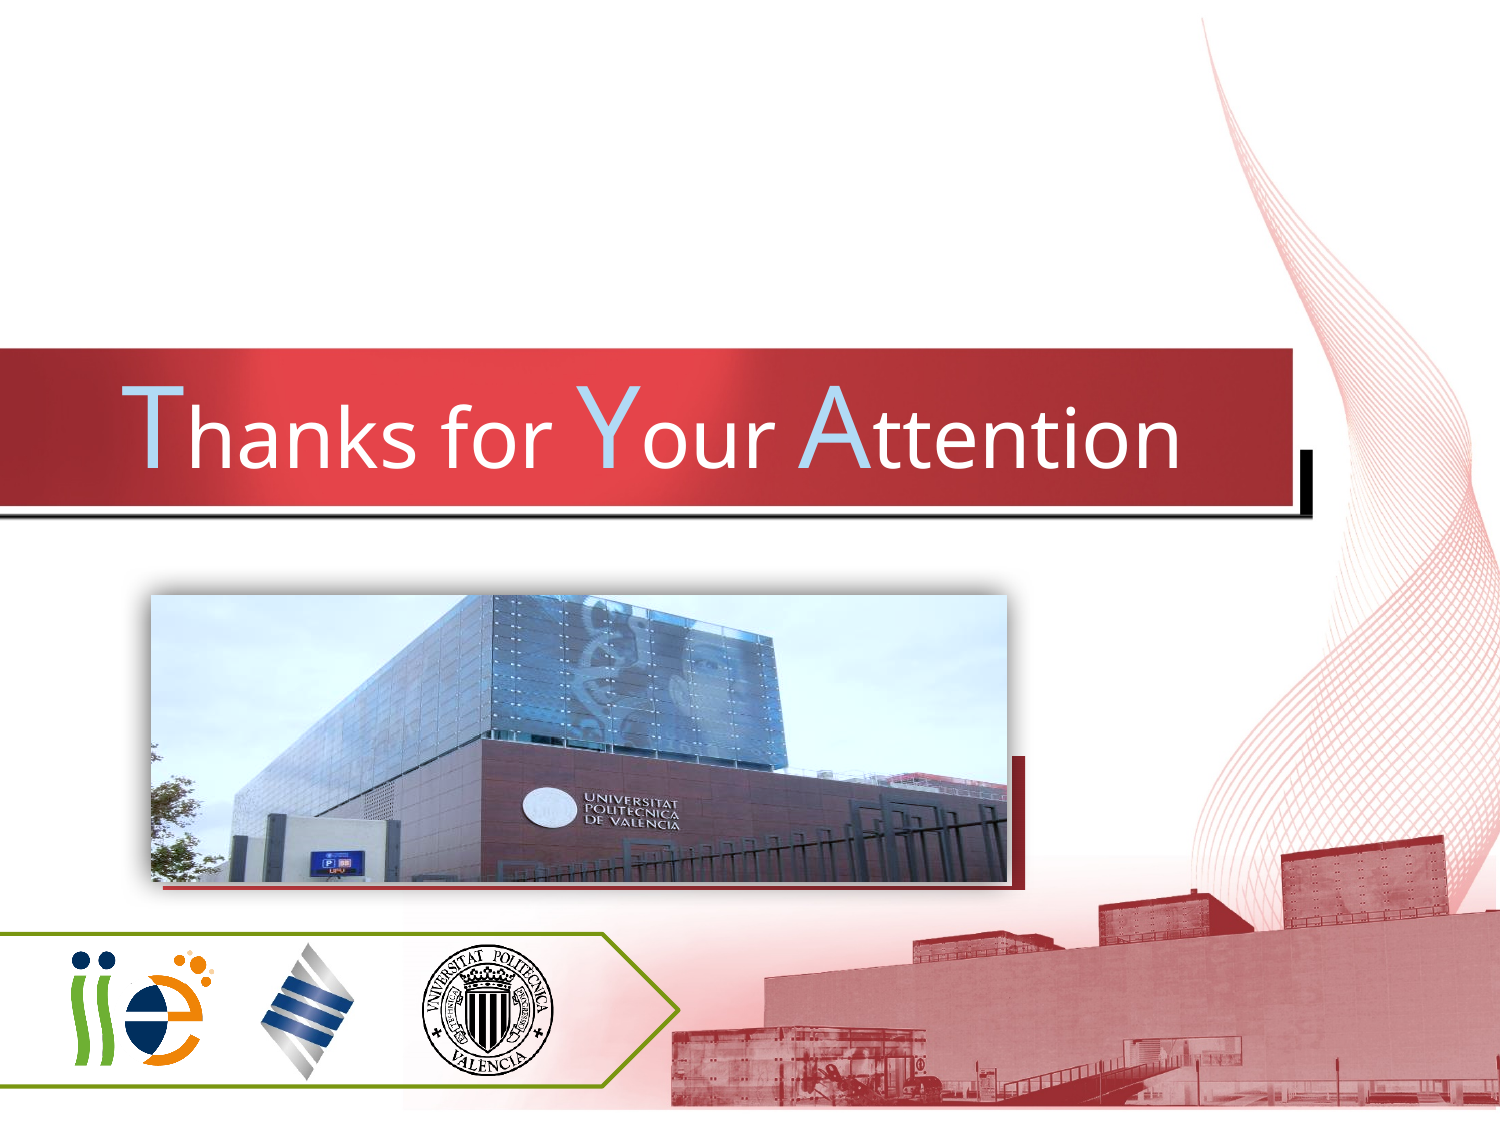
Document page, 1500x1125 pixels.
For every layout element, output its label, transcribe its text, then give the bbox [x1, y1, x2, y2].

text_box Thanks for Your Attention [106, 346, 1394, 499]
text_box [0, 933, 679, 1087]
picture [0, 0, 1500, 1125]
